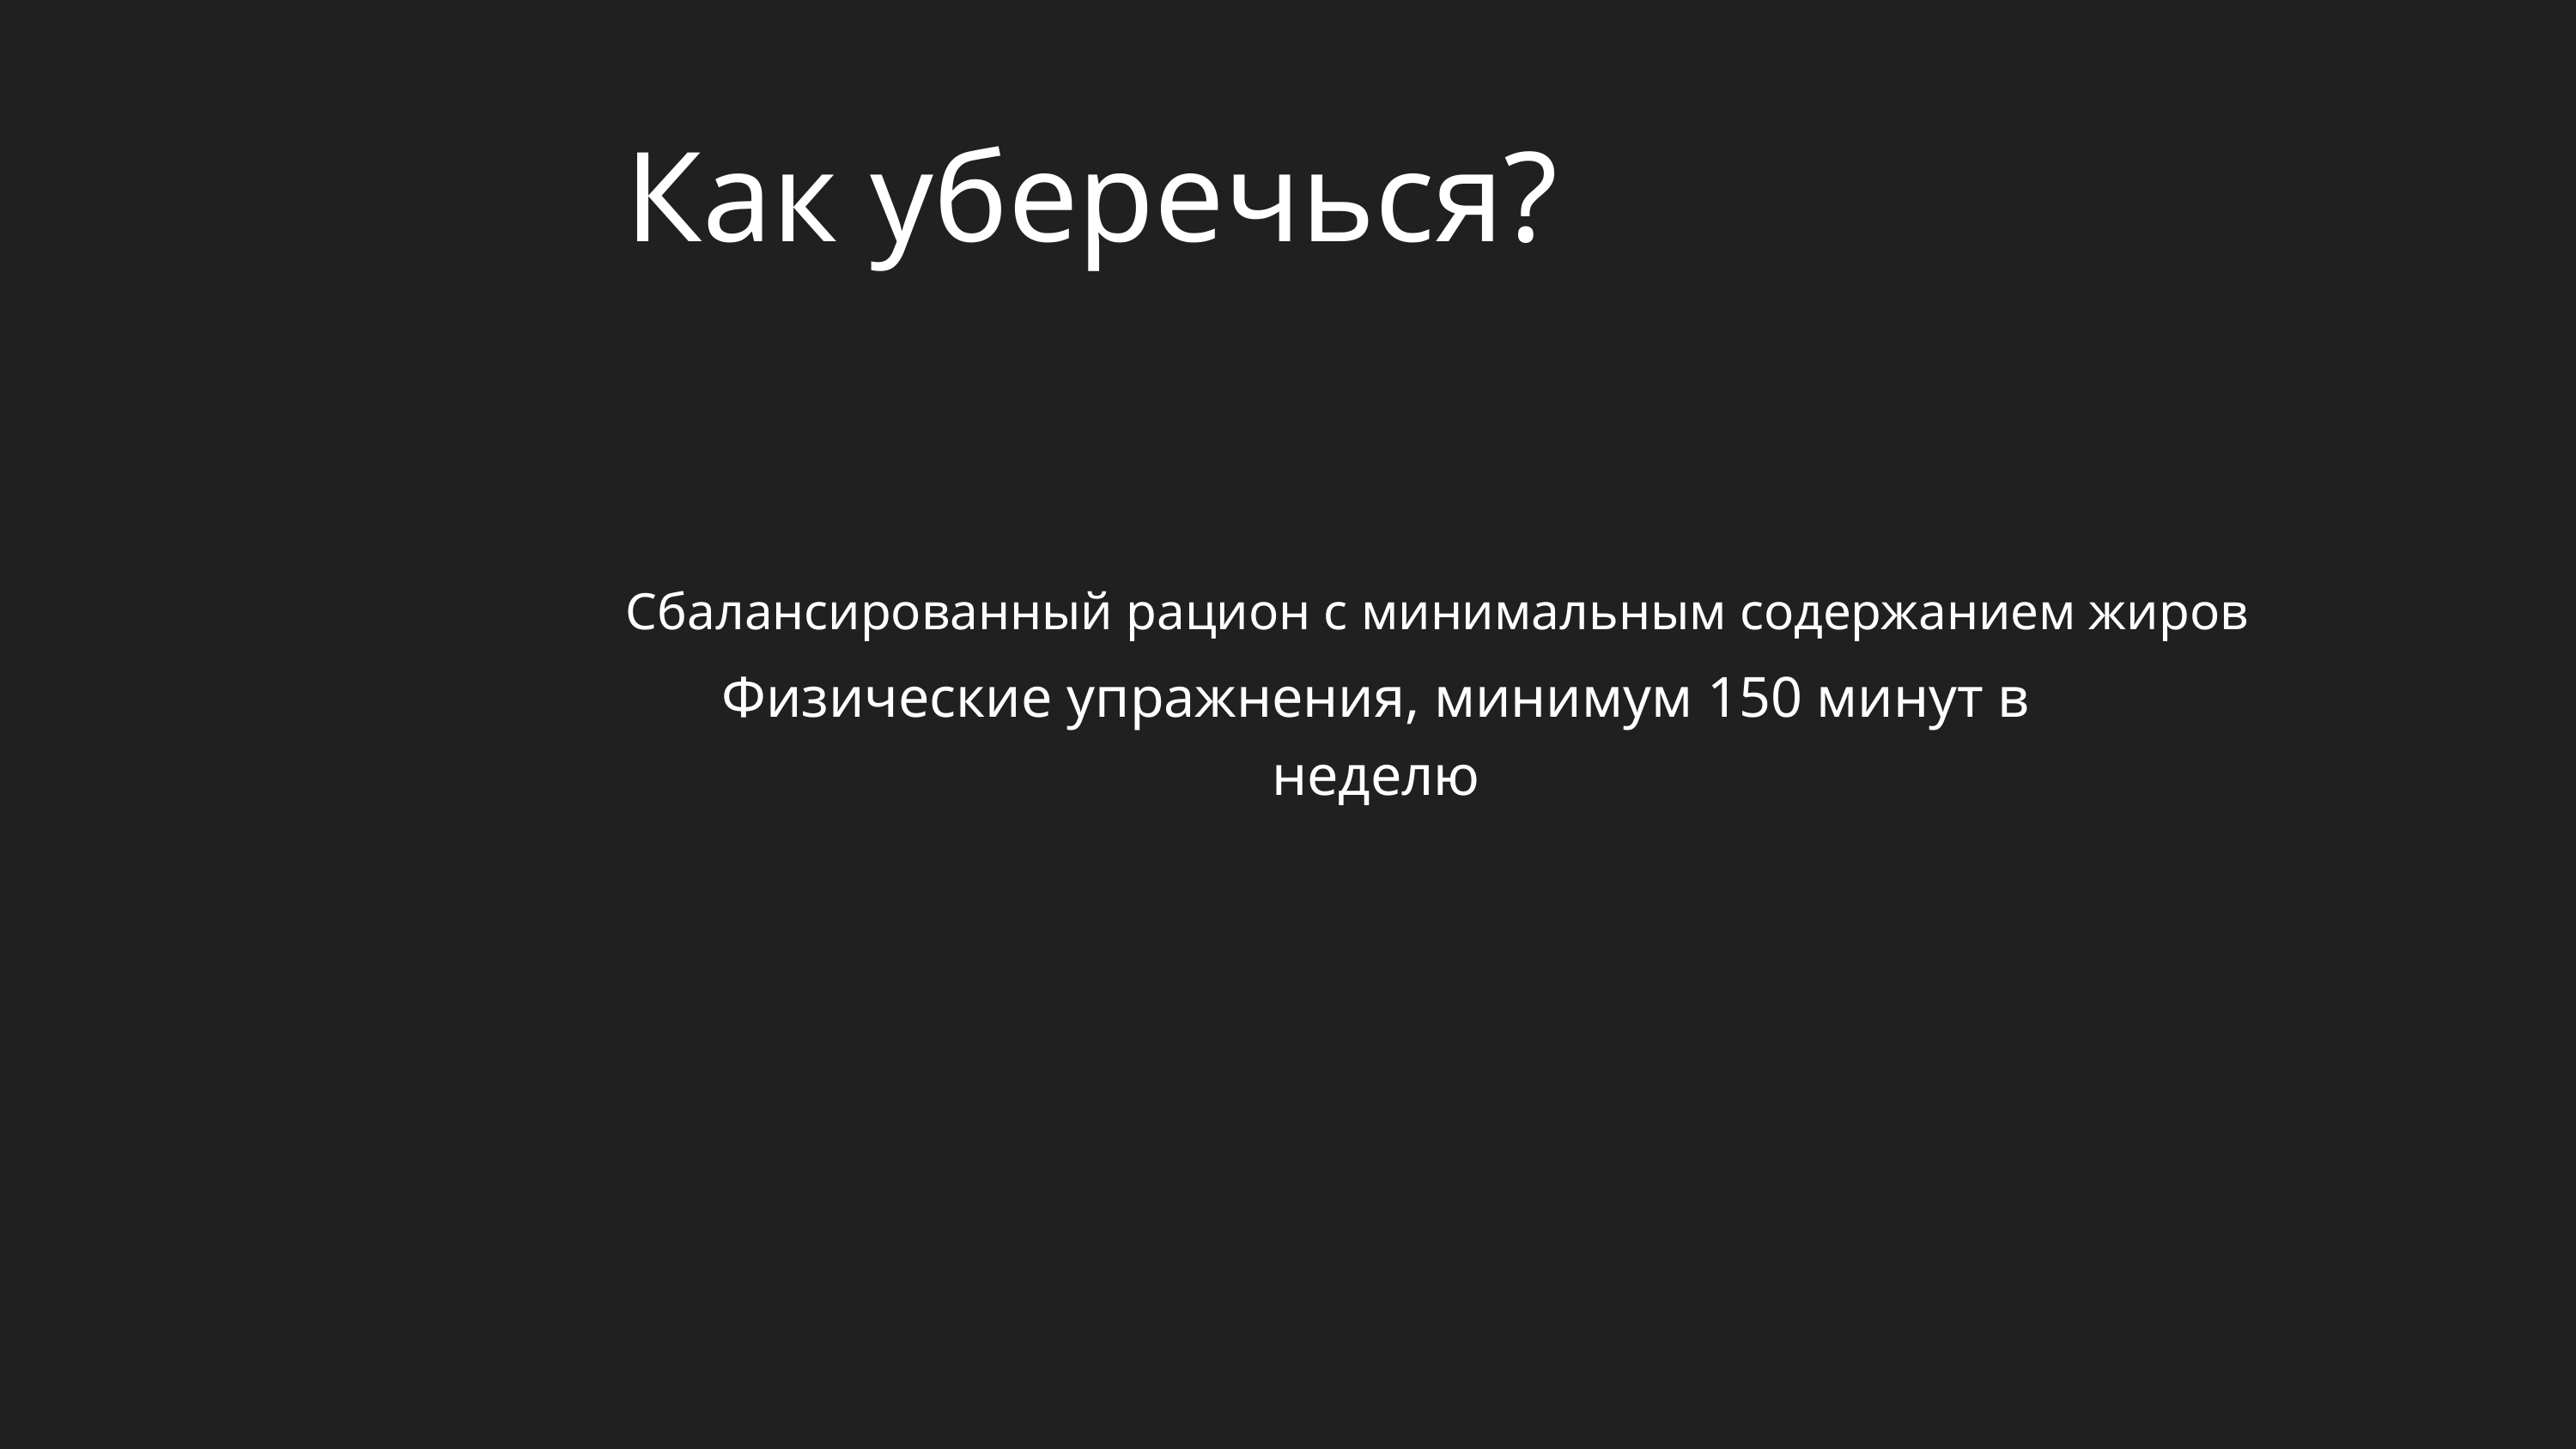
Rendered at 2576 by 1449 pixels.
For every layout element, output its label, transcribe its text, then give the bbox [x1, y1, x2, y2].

text_box Как уберечься? [625, 129, 1633, 267]
text_box Физические упражнения, минимум 150 минут в неделю [626, 651, 2127, 806]
text_box Сбалансированный рацион с минимальным содержанием жиров [625, 569, 2286, 640]
